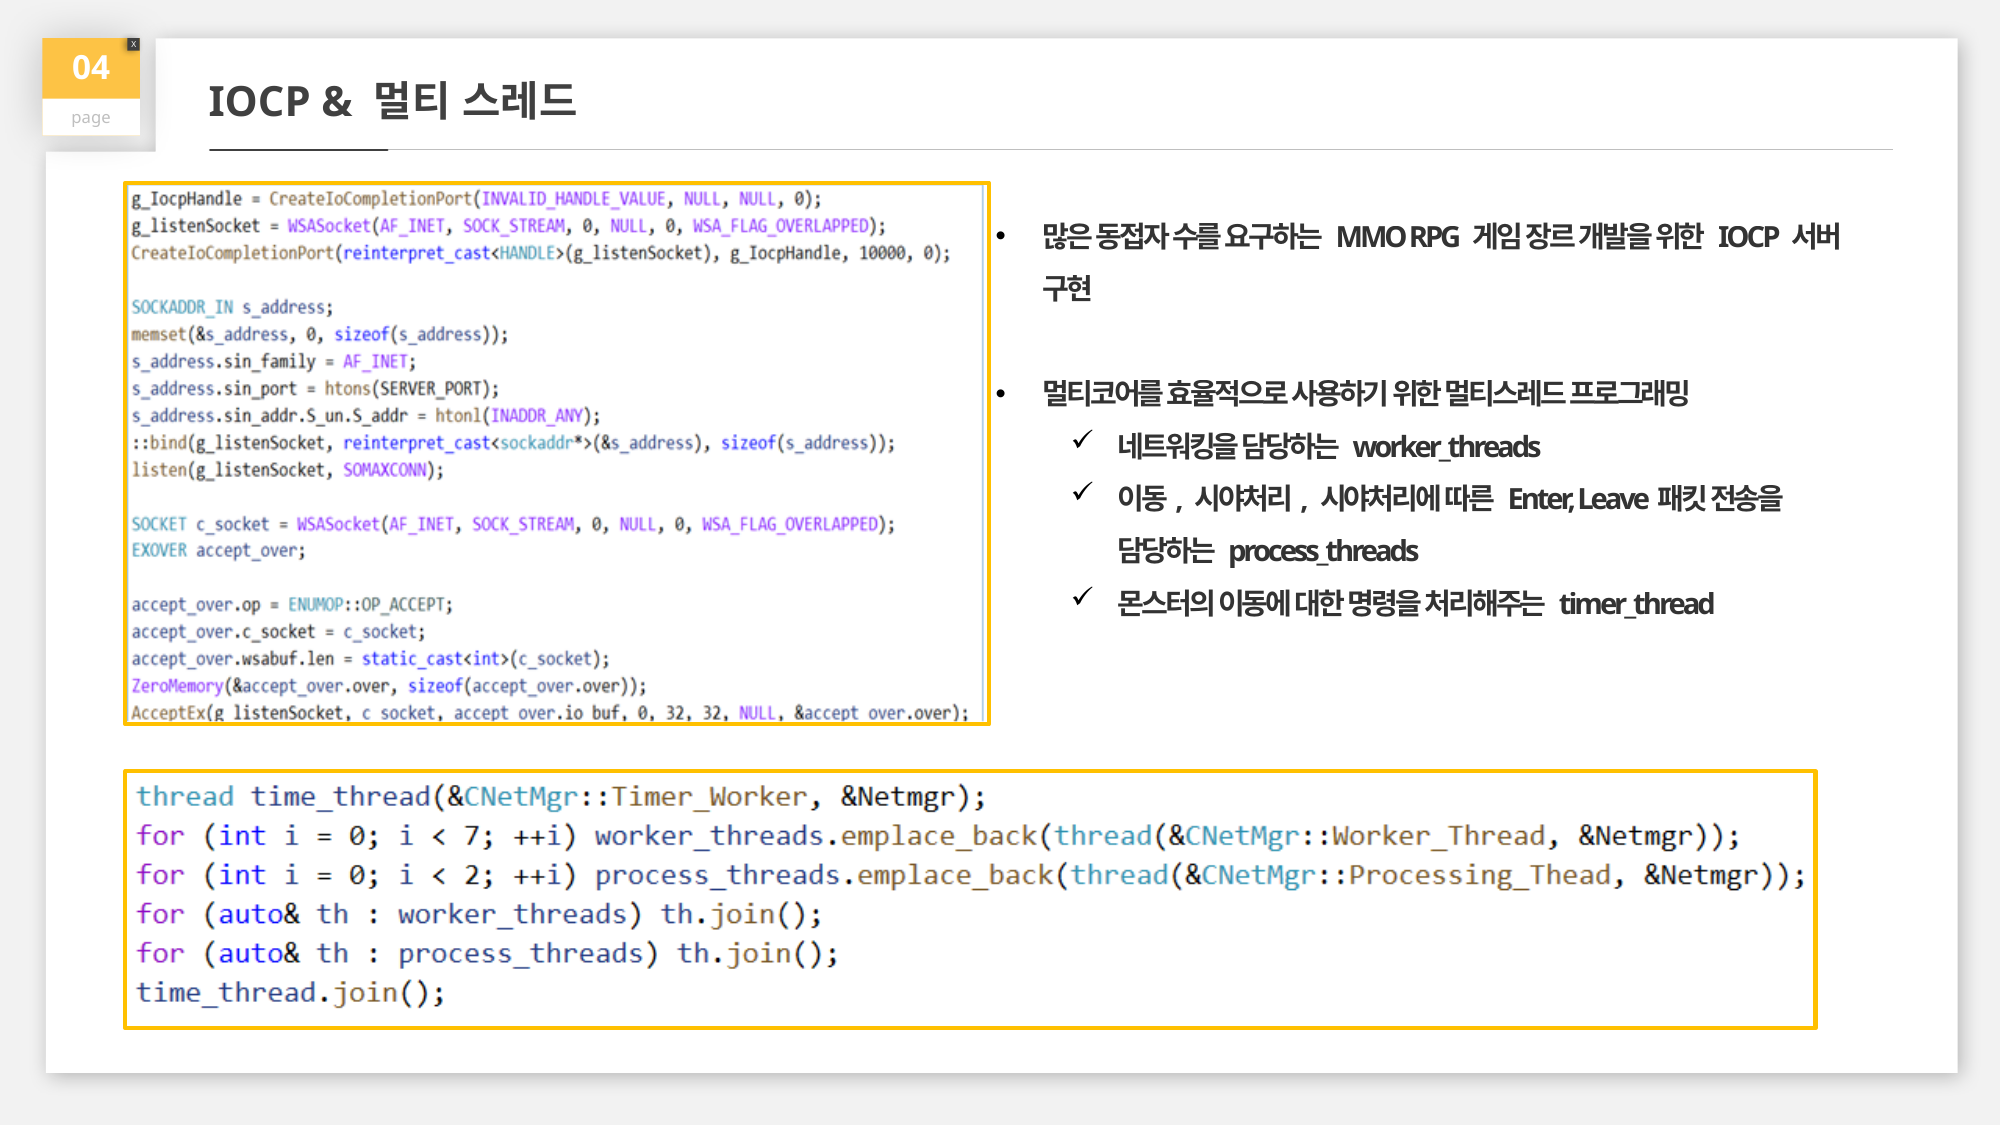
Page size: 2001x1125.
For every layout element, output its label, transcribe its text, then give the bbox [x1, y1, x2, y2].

text_box 많은 동접자 수를 요구하는 MMO RPG 게임 장르 개발을 위한 IOCP 서버 구현 멀티코어를 효율적으로 사용하기 위한 멀티스레드 프로그래밍 네트워킹을 담당하는 worker_threads 이동, 시야처리, 시야처리에 따른 Enter, Leave패킷 전송을 담당하는 process_threads 몬스터의 이동에 대한 명령을 처리해주는 timer_thread [991, 193, 1894, 680]
text_box IOCP & 멀티 스레드 [193, 42, 1194, 133]
picture [127, 184, 987, 723]
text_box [42, 38, 140, 136]
text_box [45, 37, 1959, 1074]
picture [127, 773, 1814, 1027]
